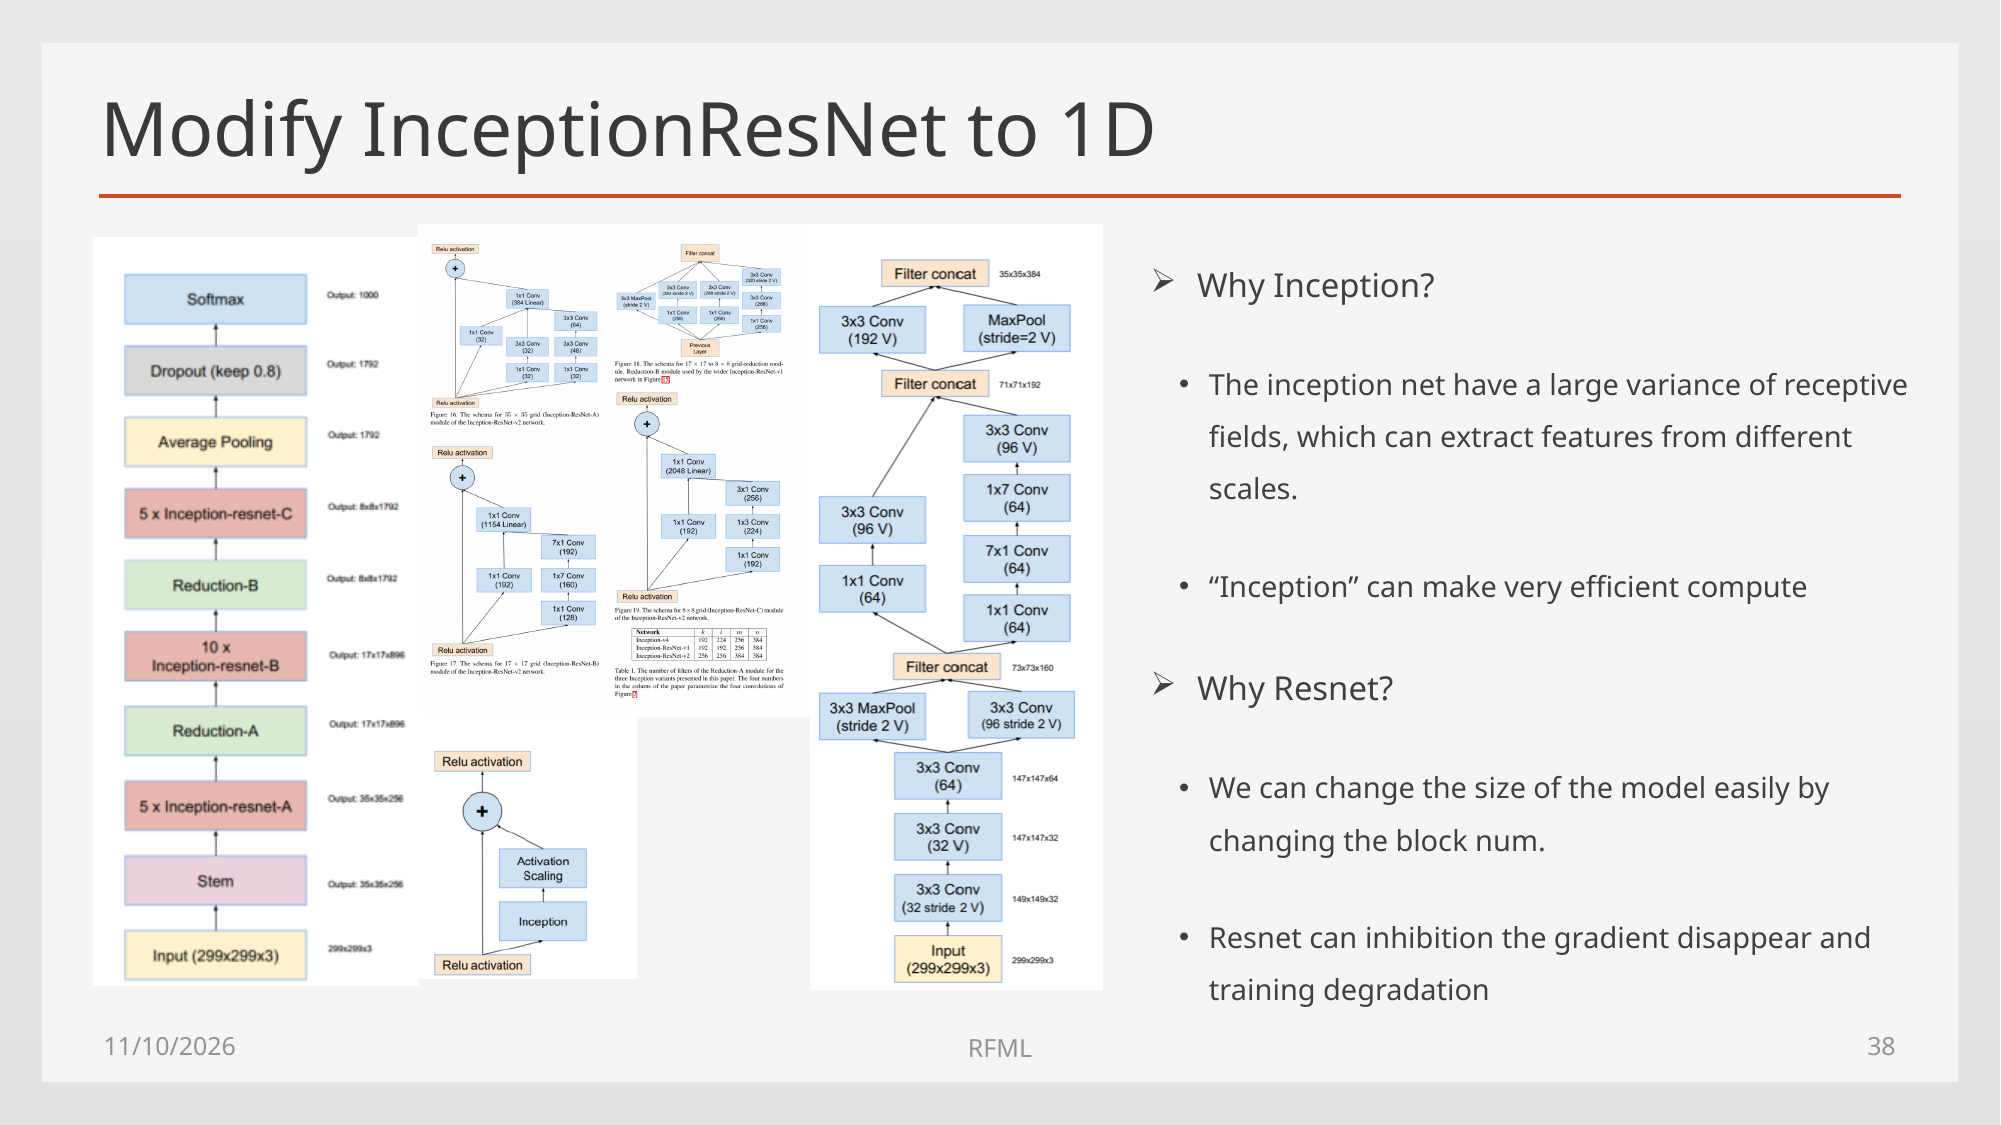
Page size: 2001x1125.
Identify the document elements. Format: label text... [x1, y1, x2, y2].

picture [93, 224, 1103, 990]
slide_number 38 [1373, 1017, 1911, 1078]
footer RFML [762, 1017, 1238, 1078]
title Modify InceptionResNet to 1D [85, 73, 1214, 179]
list Why Inception? The inception net have a large variance of receptive fields, which can extract features from different scales. “Inception” can make very efficient compute Why Resnet? We can change the size of the model easily by changing the block num. Resnet can inhibition the gradient disappear and training degradation [1135, 237, 1931, 1019]
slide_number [88, 1017, 626, 1078]
